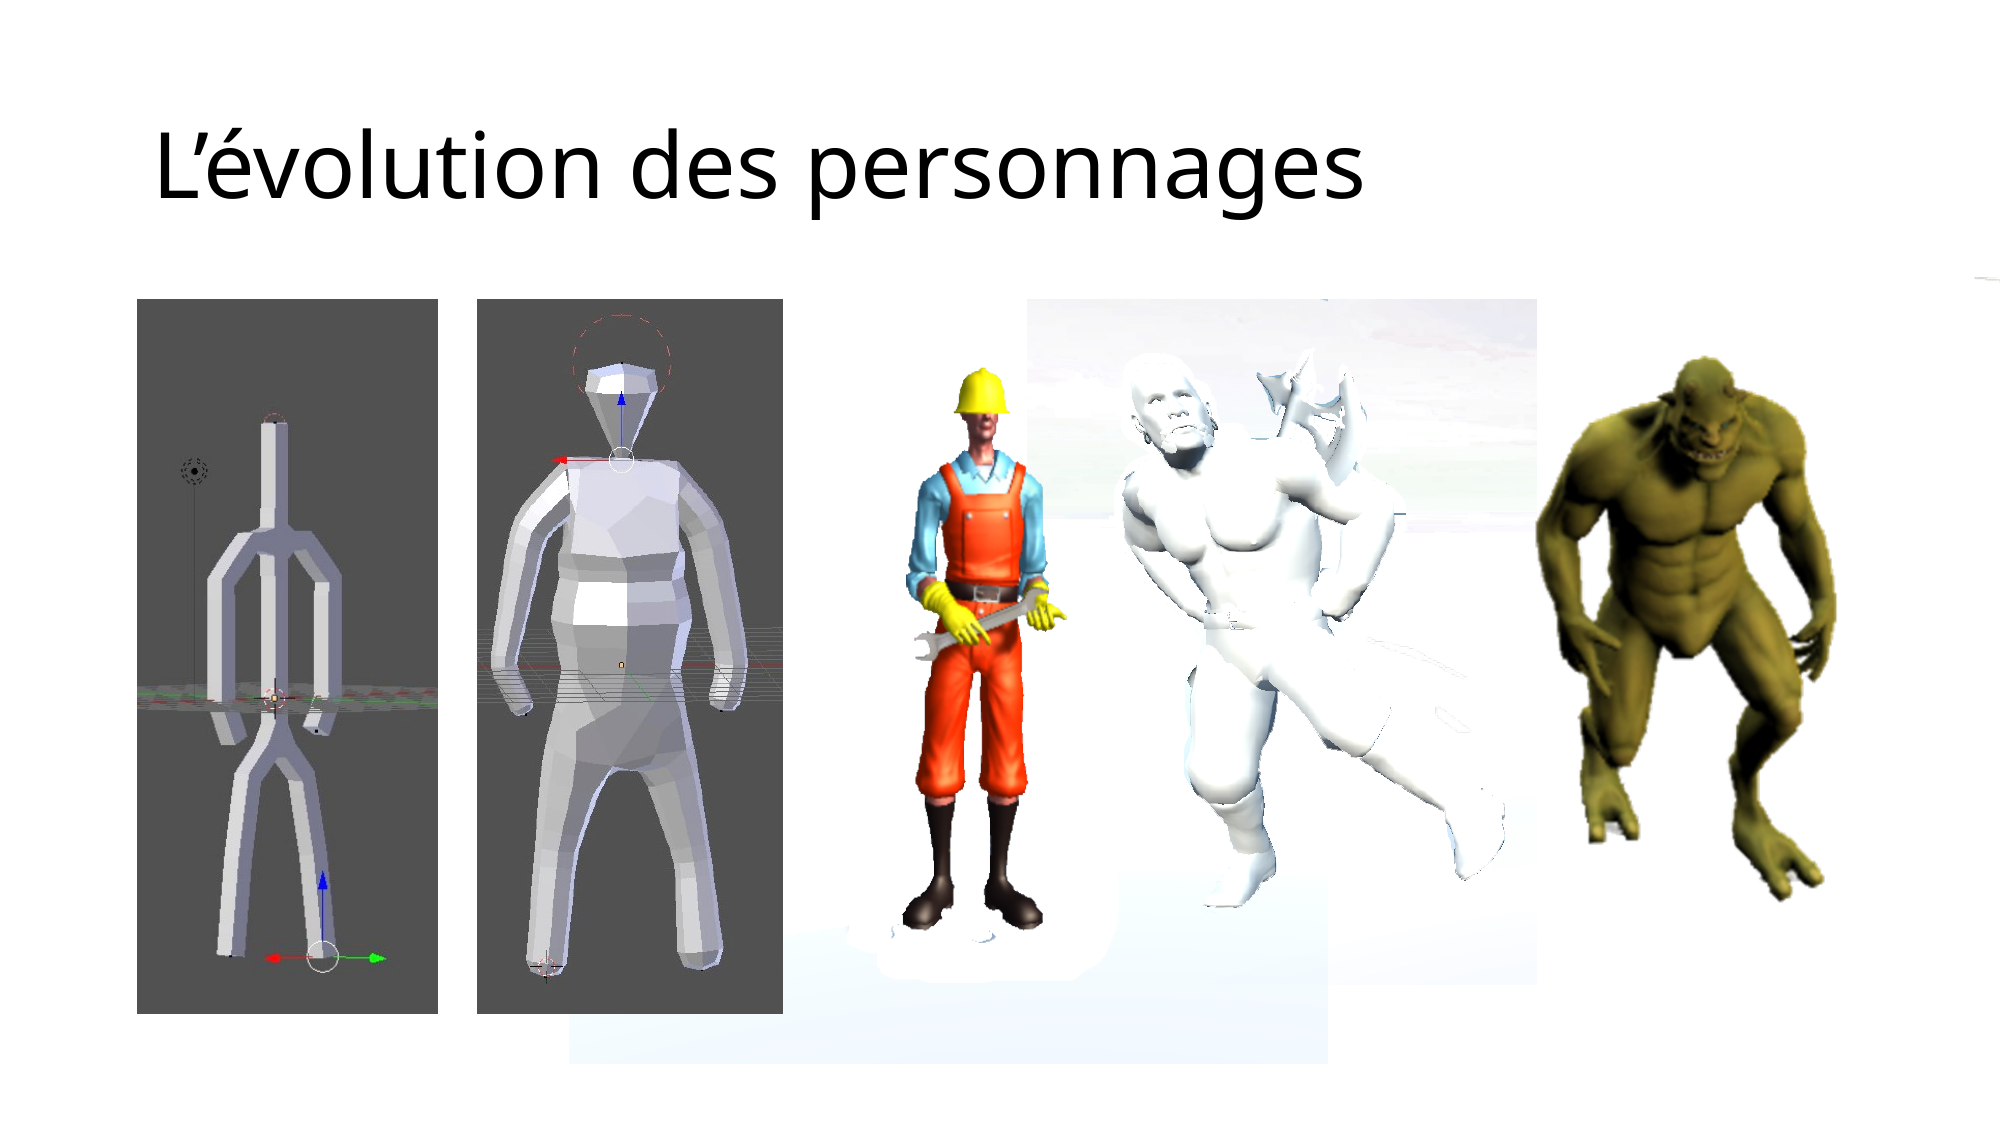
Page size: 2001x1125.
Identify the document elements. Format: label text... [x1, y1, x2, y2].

title L’évolution des personnages [137, 59, 1863, 278]
picture [137, 299, 438, 1014]
picture [477, 299, 783, 1014]
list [569, 299, 1085, 1064]
picture [1027, 277, 2000, 1116]
